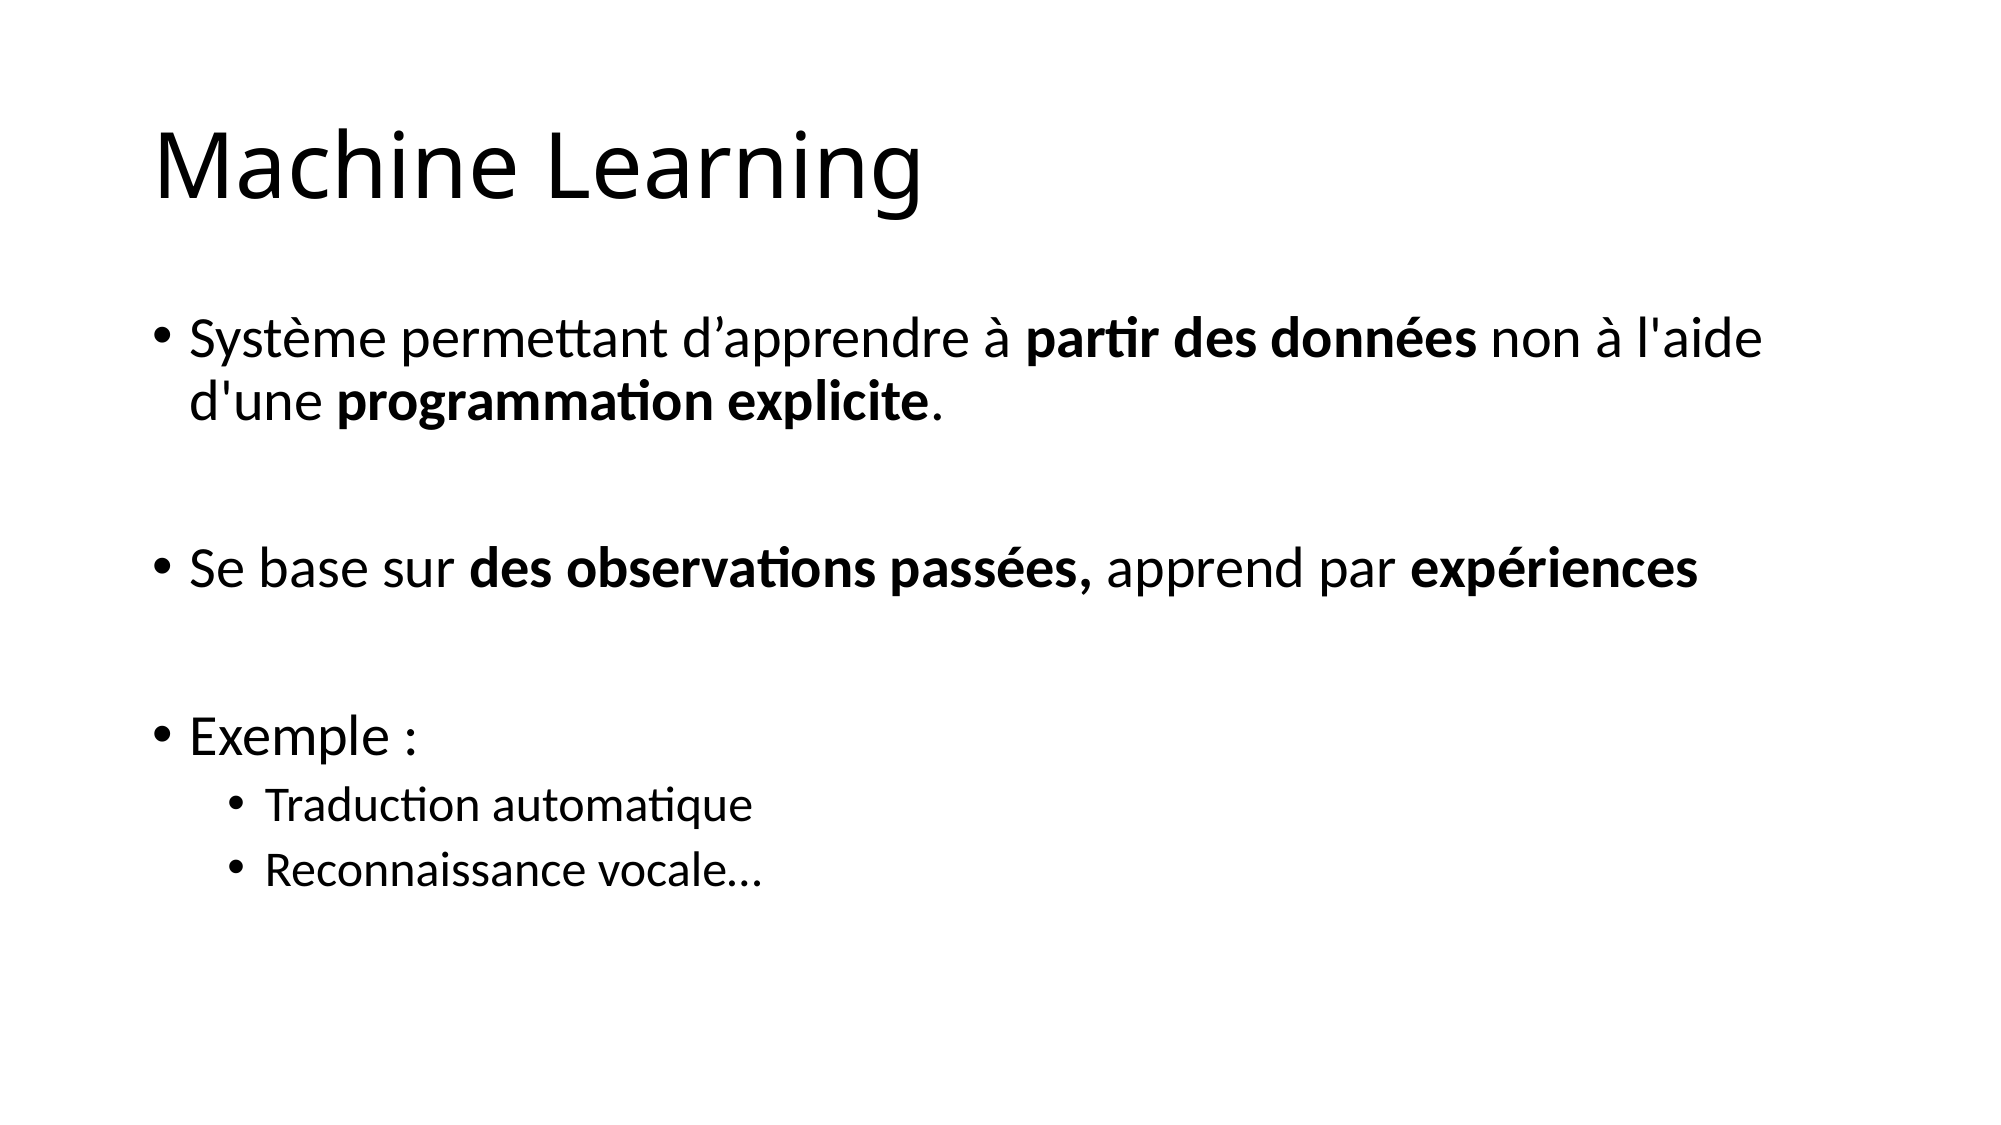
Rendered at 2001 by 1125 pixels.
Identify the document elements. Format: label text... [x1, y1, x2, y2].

title Machine Learning [137, 59, 1863, 278]
list Système permettant d’apprendre à partir des données non à l'aide d'une programmation explicite. Se base sur des observations passées, apprend par expériences Exemple : Traduction automatique Reconnaissance vocale… [137, 299, 1863, 1014]
